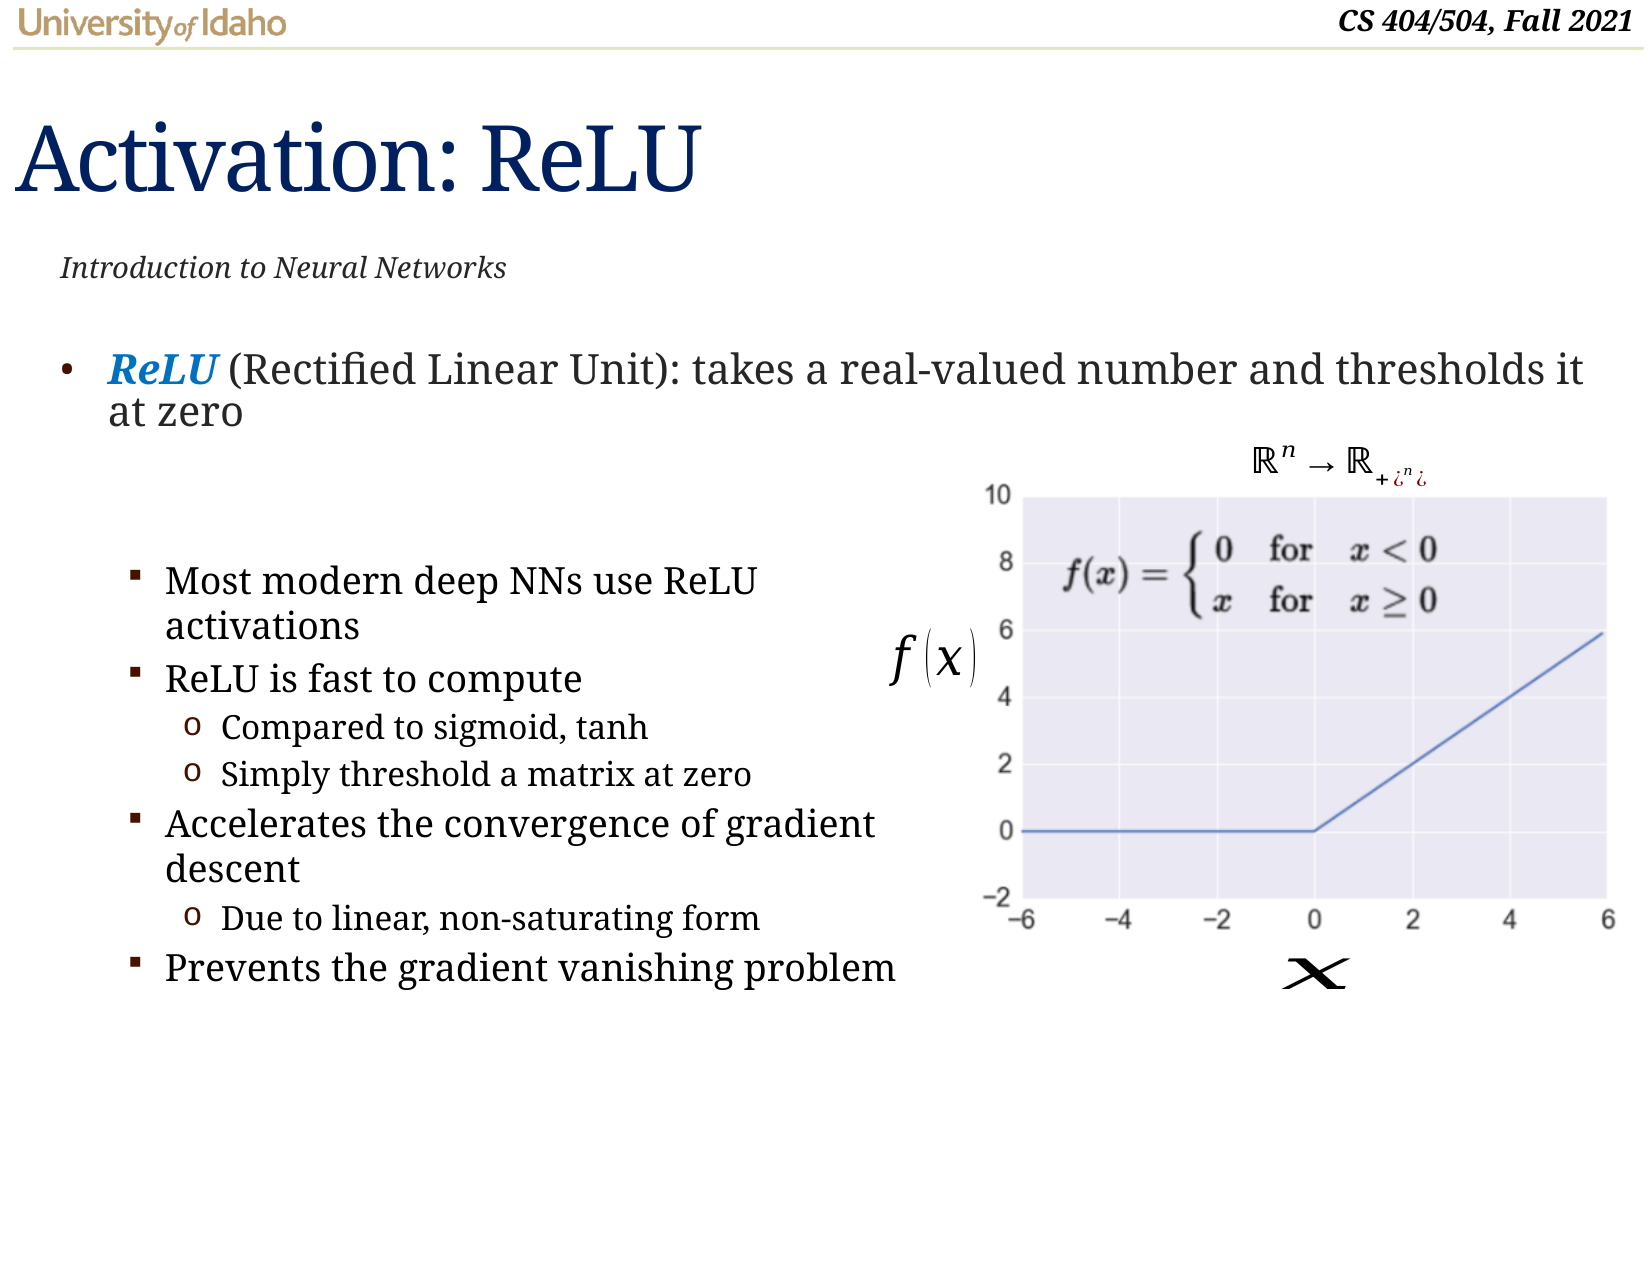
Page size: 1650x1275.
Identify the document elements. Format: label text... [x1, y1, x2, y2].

list Introduction to Neural Networks [45, 247, 1062, 306]
text_box Most modern deep NNs use ReLU activations ReLU is fast to compute Compared to sigmoid, tanh Simply threshold a matrix at zero Accelerates the convergence of gradient descent Due to linear, non-saturating form Prevents the gradient vanishing problem [46, 549, 920, 1217]
picture [19, 8, 286, 46]
picture [978, 476, 1623, 938]
title Activation: ReLU [0, 75, 1650, 248]
